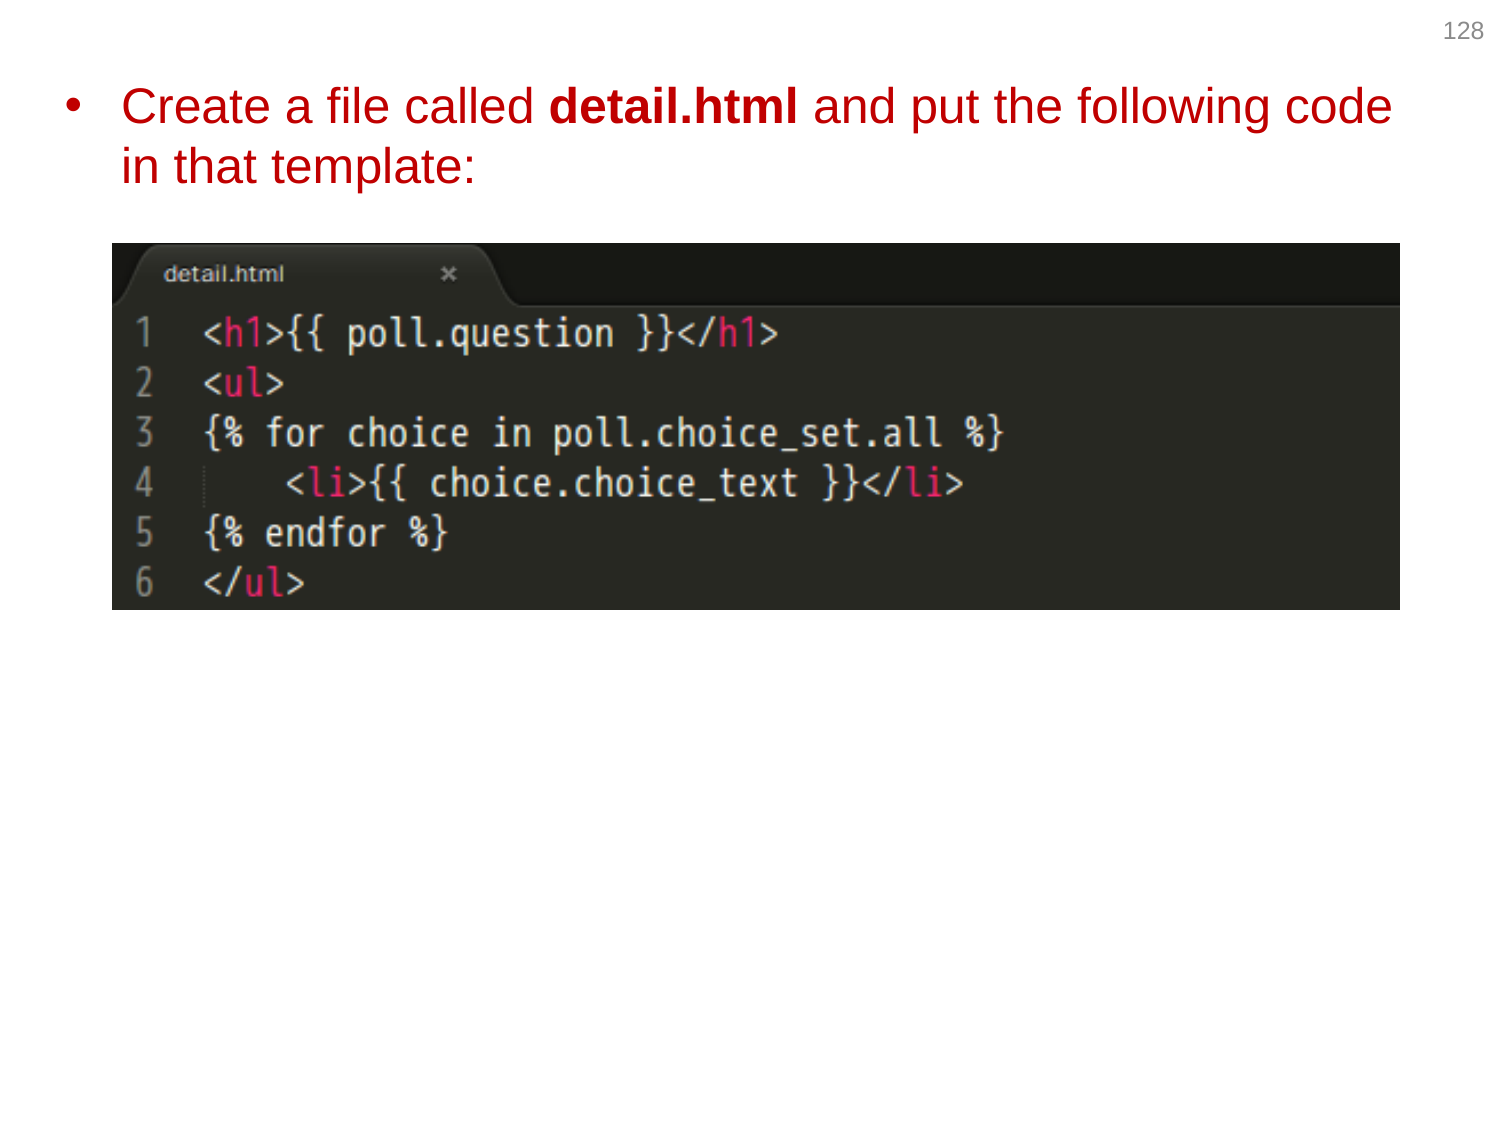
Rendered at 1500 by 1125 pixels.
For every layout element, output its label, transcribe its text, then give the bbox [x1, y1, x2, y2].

picture [111, 243, 1400, 610]
slide_number 128 [1149, 0, 1500, 60]
list Create a file called detail.html and put the following code in that template: [49, 66, 1436, 809]
